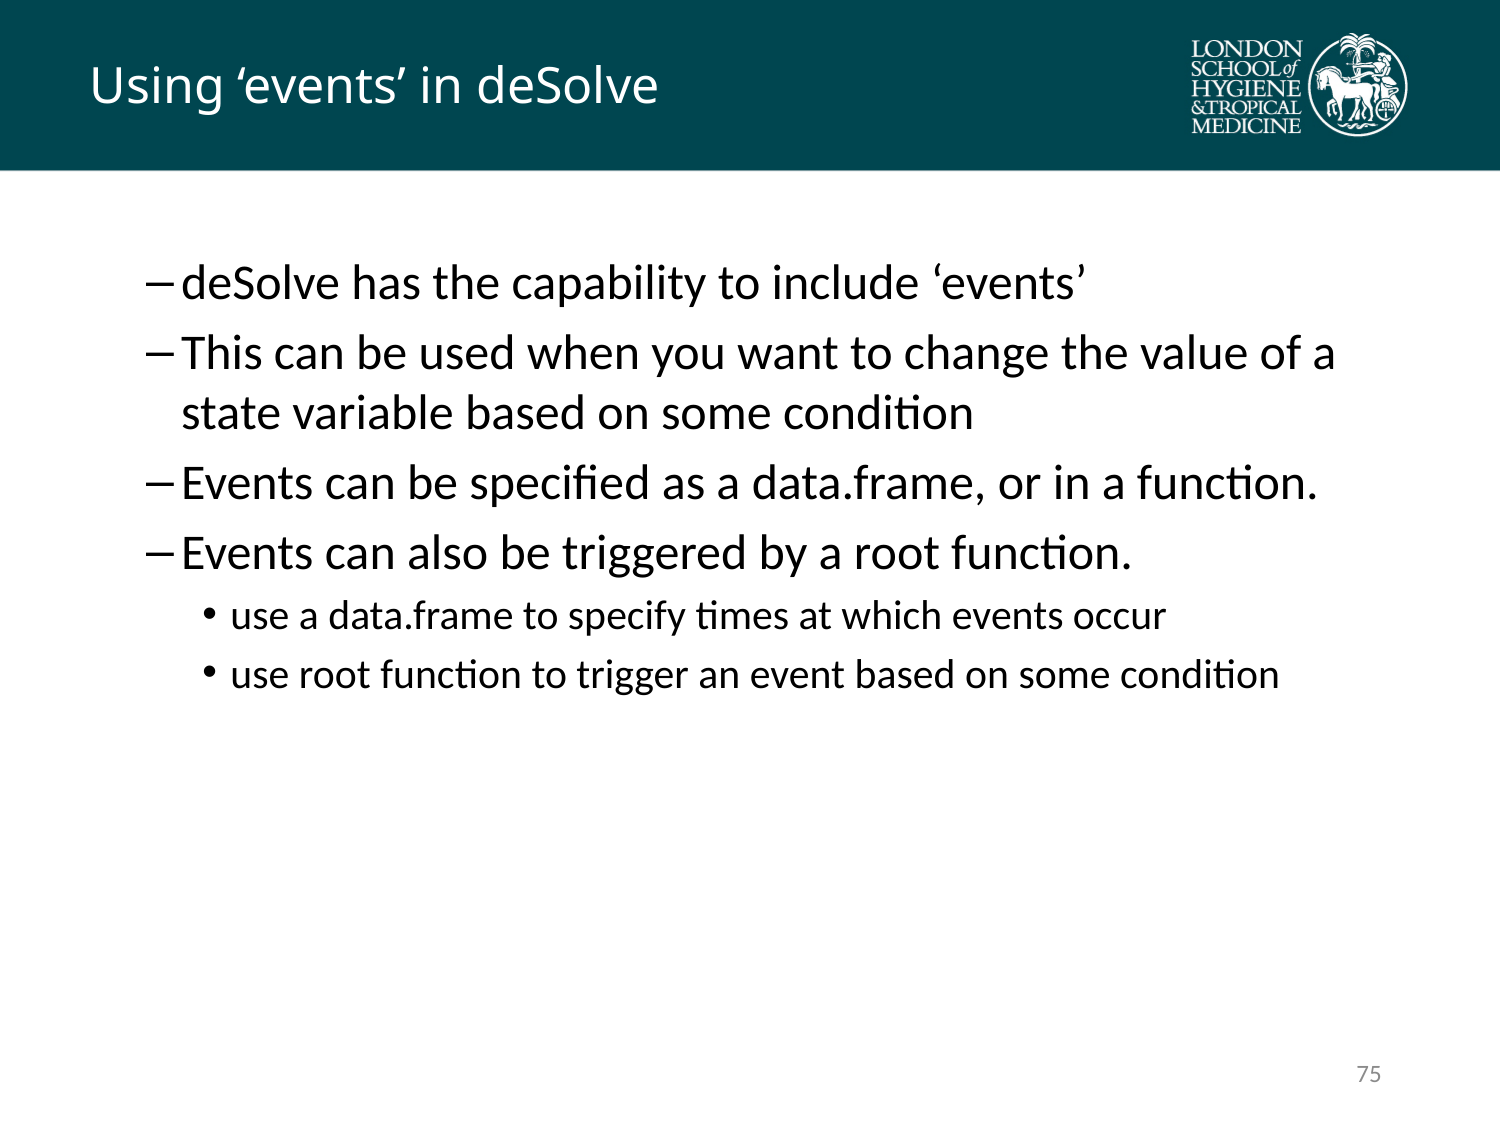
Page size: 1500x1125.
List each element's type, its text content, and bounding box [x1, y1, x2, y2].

slide_number 74 [1059, 1042, 1397, 1103]
title Using ‘events’ in deSolve [75, 45, 1175, 148]
picture [0, 0, 1500, 1125]
list deSolve has the capability to include ‘events’ This can be used when you want to change the value of a state variable based on some condition Events can be specified as a data.frame, or in a function. Events can also be triggered by a root function. use a data.frame to specify times at which events occur use root function to trigger an event based on some condition [75, 242, 1425, 1034]
